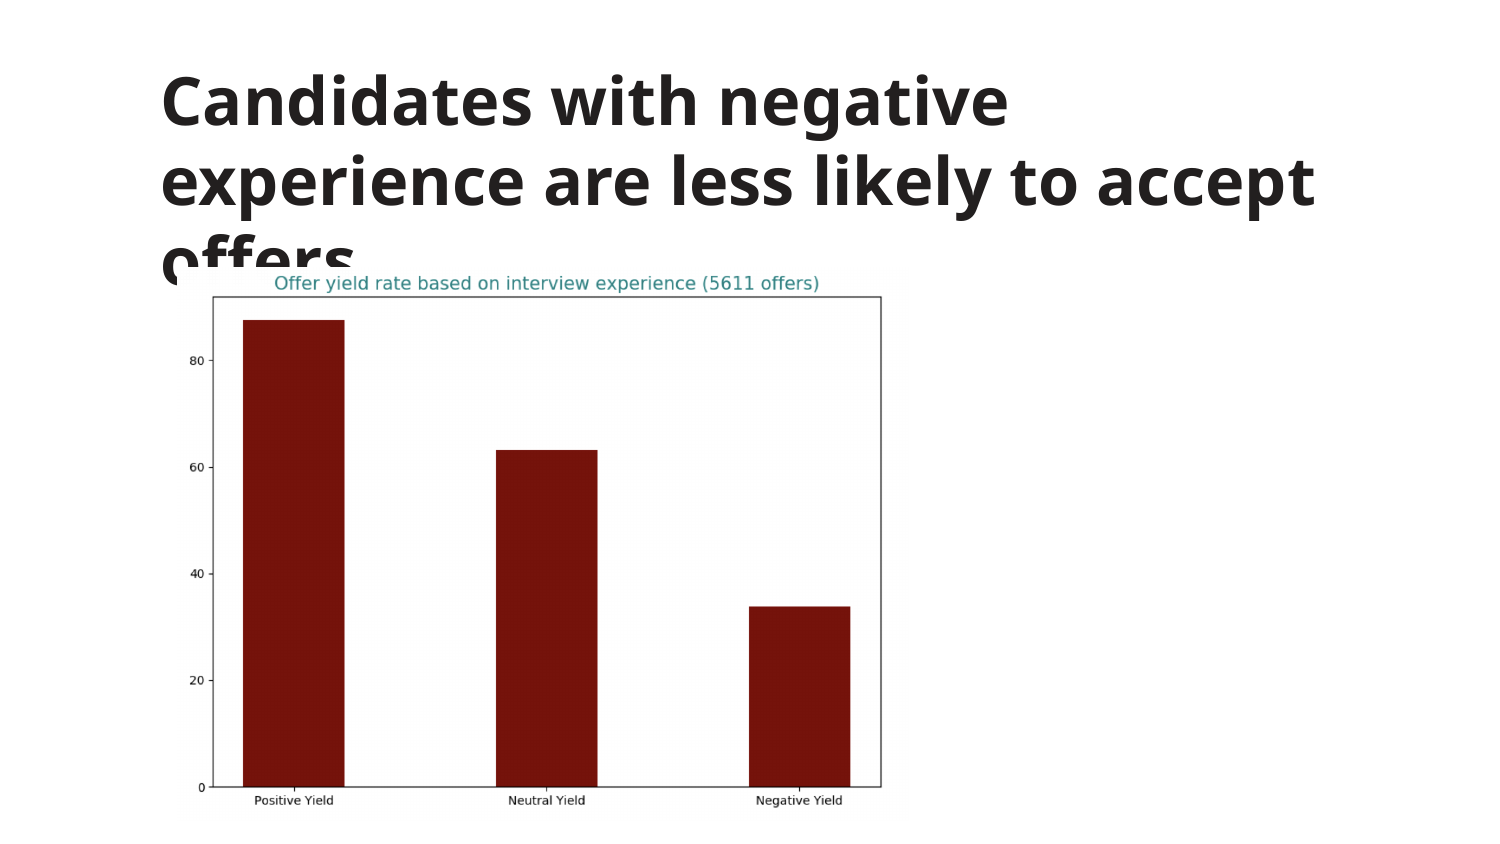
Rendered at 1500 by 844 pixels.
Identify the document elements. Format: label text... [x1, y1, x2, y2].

picture [176, 267, 909, 822]
text_box Candidates with negative experience are less likely to accept offers [145, 117, 1370, 241]
